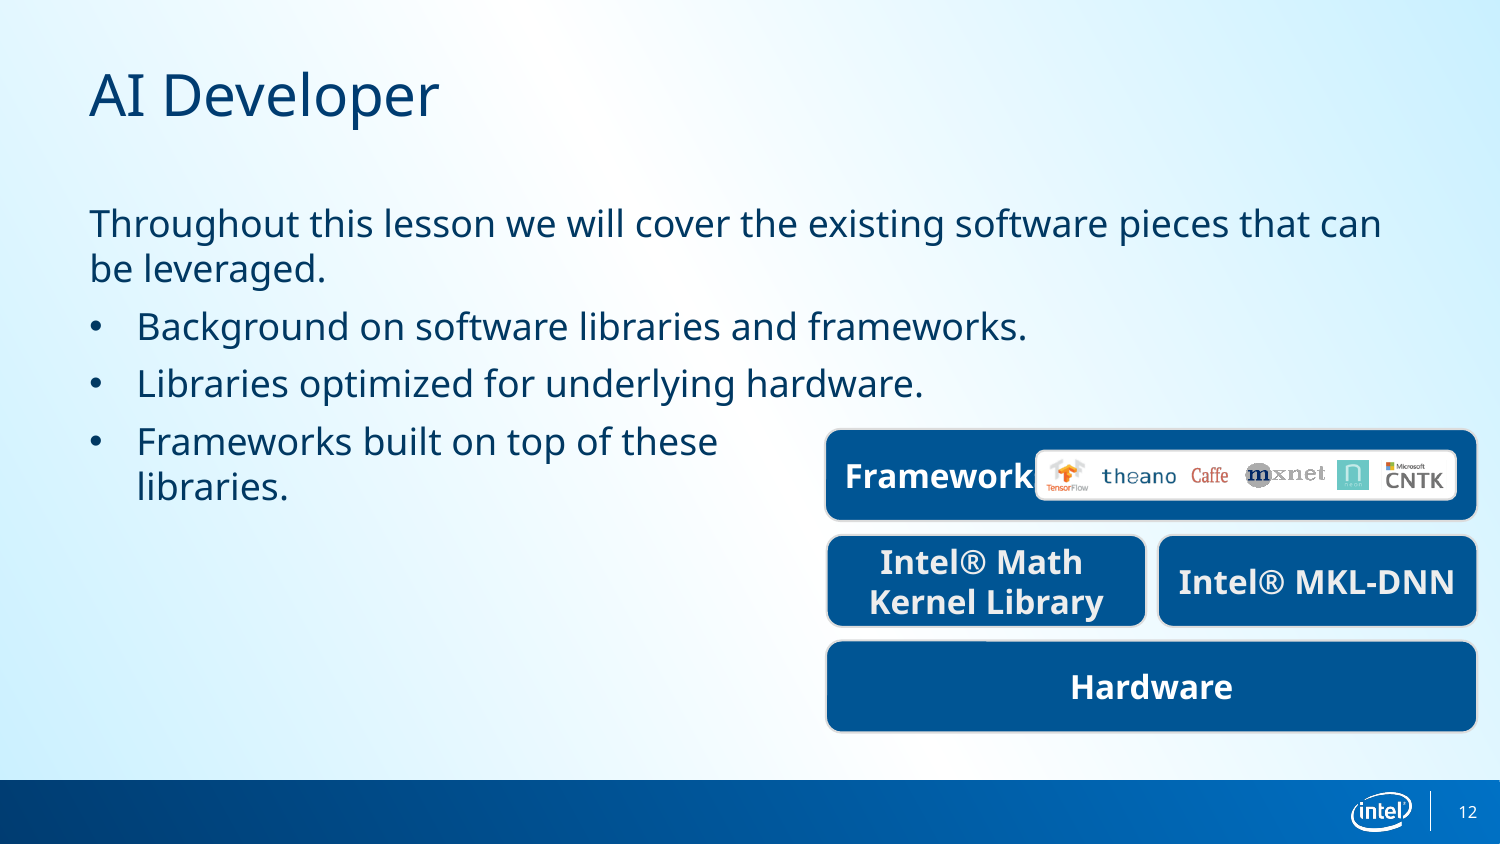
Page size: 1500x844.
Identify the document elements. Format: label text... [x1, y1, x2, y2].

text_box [824, 428, 1478, 733]
slide_number 12 [1454, 802, 1478, 825]
text_box AI Developer [74, 50, 1425, 194]
text_box Throughout this lesson we will cover the existing software pieces that can be leveraged. Background on software libraries and frameworks. Libraries optimized for underlying hardware. Frameworks built on top of these libraries. [74, 192, 1410, 516]
picture [1351, 792, 1412, 832]
